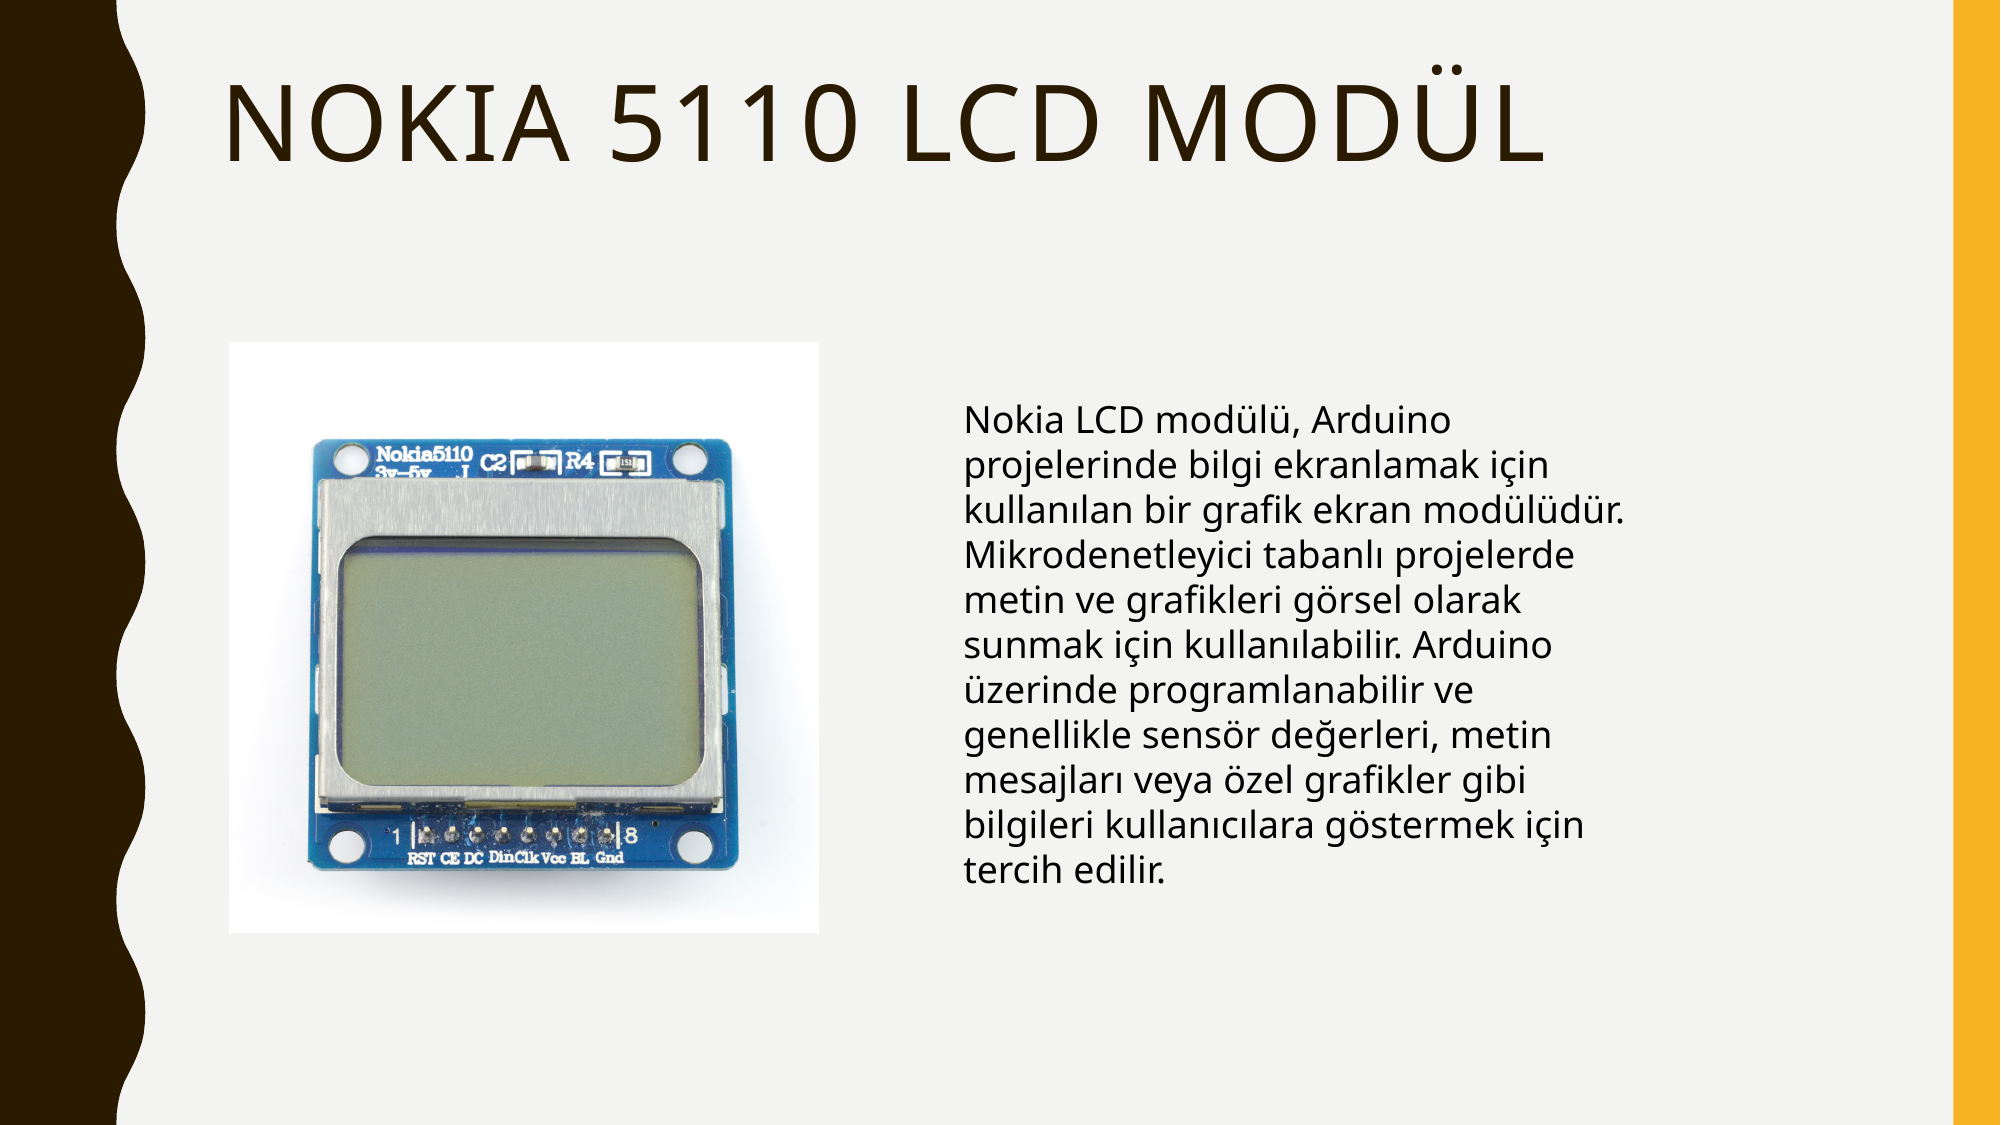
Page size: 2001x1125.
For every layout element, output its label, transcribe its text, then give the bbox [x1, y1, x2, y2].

title NOKIA 5110 LCD MODÜL [205, 62, 1875, 308]
text_box Nokia LCD modülü, Arduino projelerinde bilgi ekranlamak için kullanılan bir grafik ekran modülüdür. Mikrodenetleyici tabanlı projelerde metin ve grafikleri görsel olarak sunmak için kullanılabilir. Arduino üzerinde programlanabilir ve genellikle sensör değerleri, metin mesajları veya özel grafikler gibi bilgileri kullanıcılara göstermek için tercih edilir. [948, 388, 1649, 899]
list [228, 342, 819, 933]
